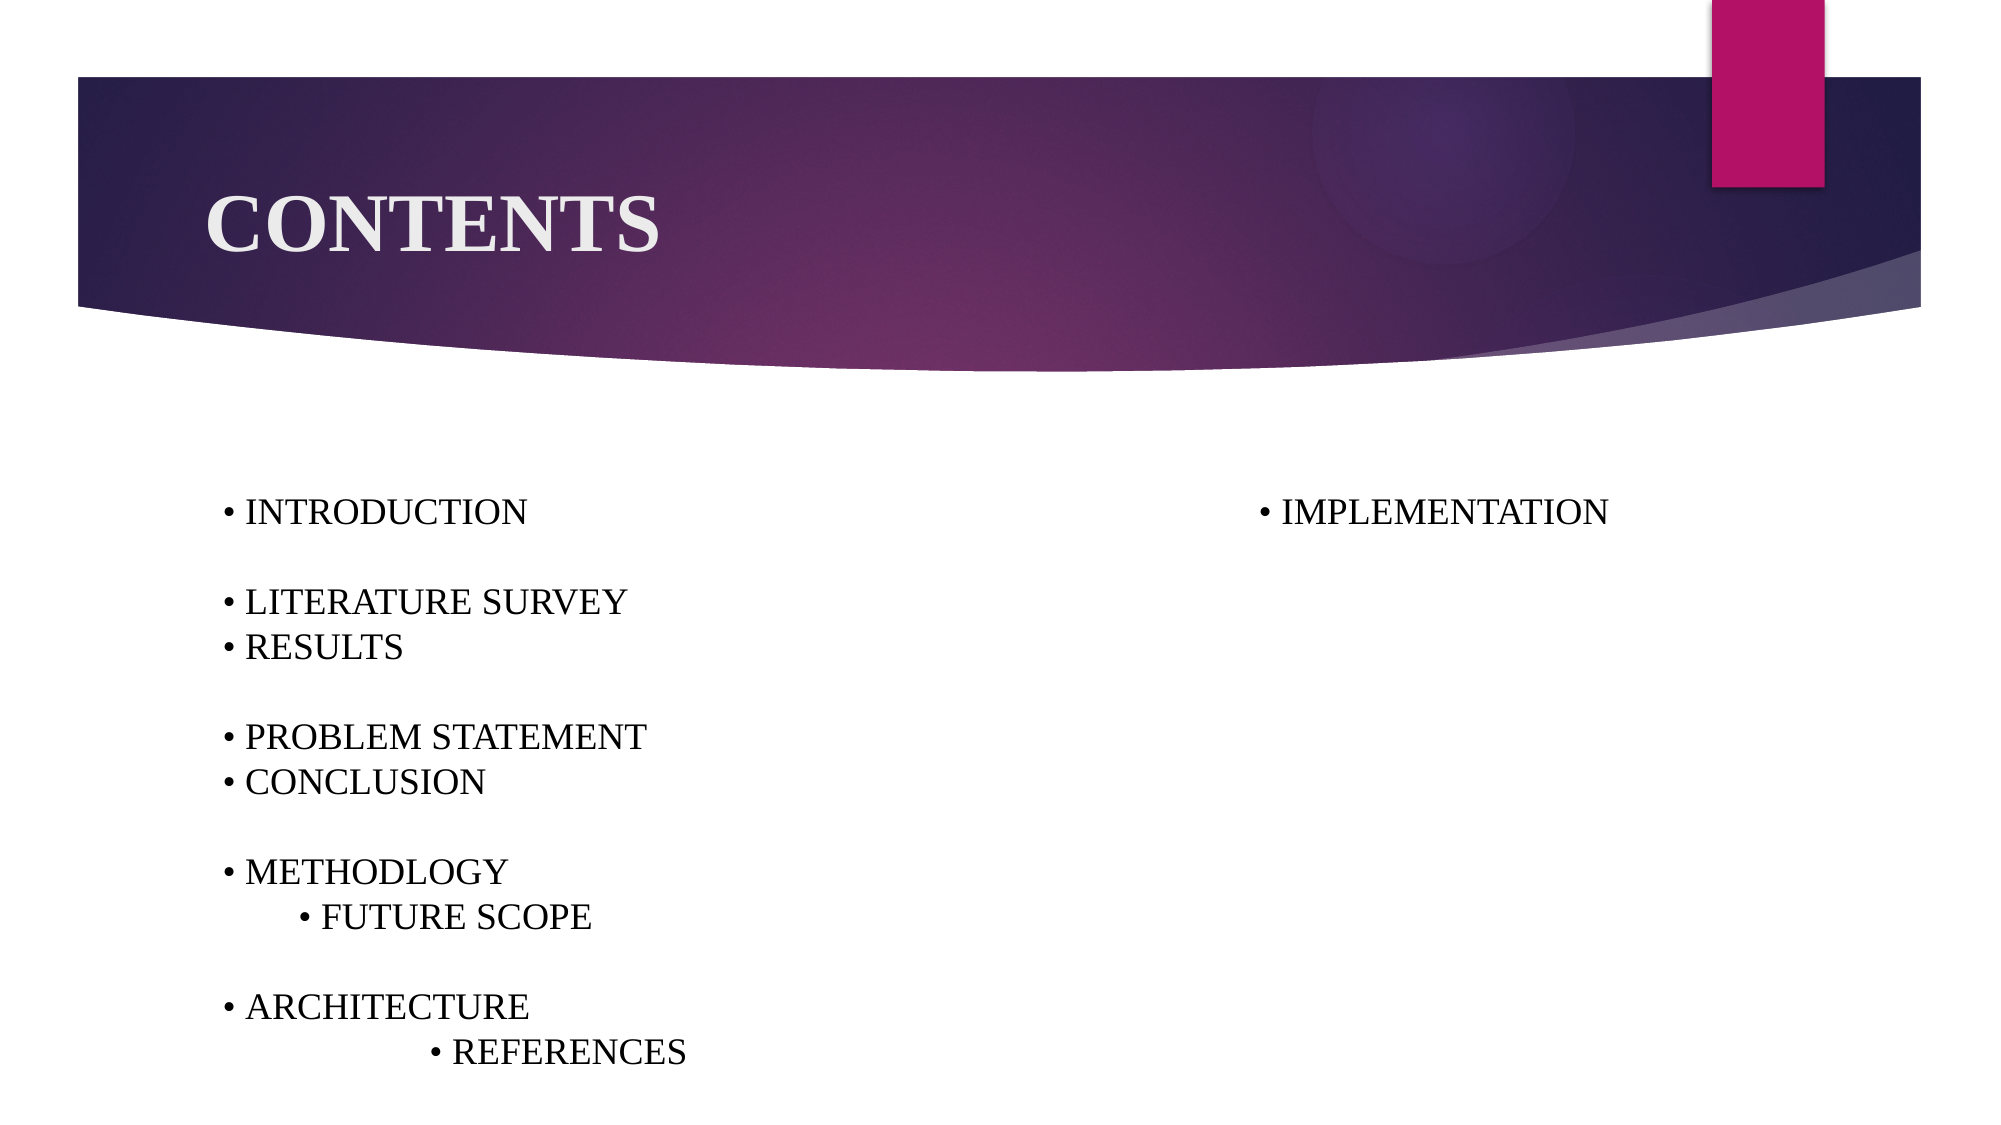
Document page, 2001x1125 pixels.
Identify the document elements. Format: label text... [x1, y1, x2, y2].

title CONTENTS [189, 159, 1627, 276]
text_box • INTRODUCTION • IMPLEMENTATION • LITERATURE SURVEY • RESULTS • PROBLEM STATEMENT • CONCLUSION • METHODLOGY • FUTURE SCOPE • ARCHITECTURE • REFERENCES [207, 329, 1793, 1125]
